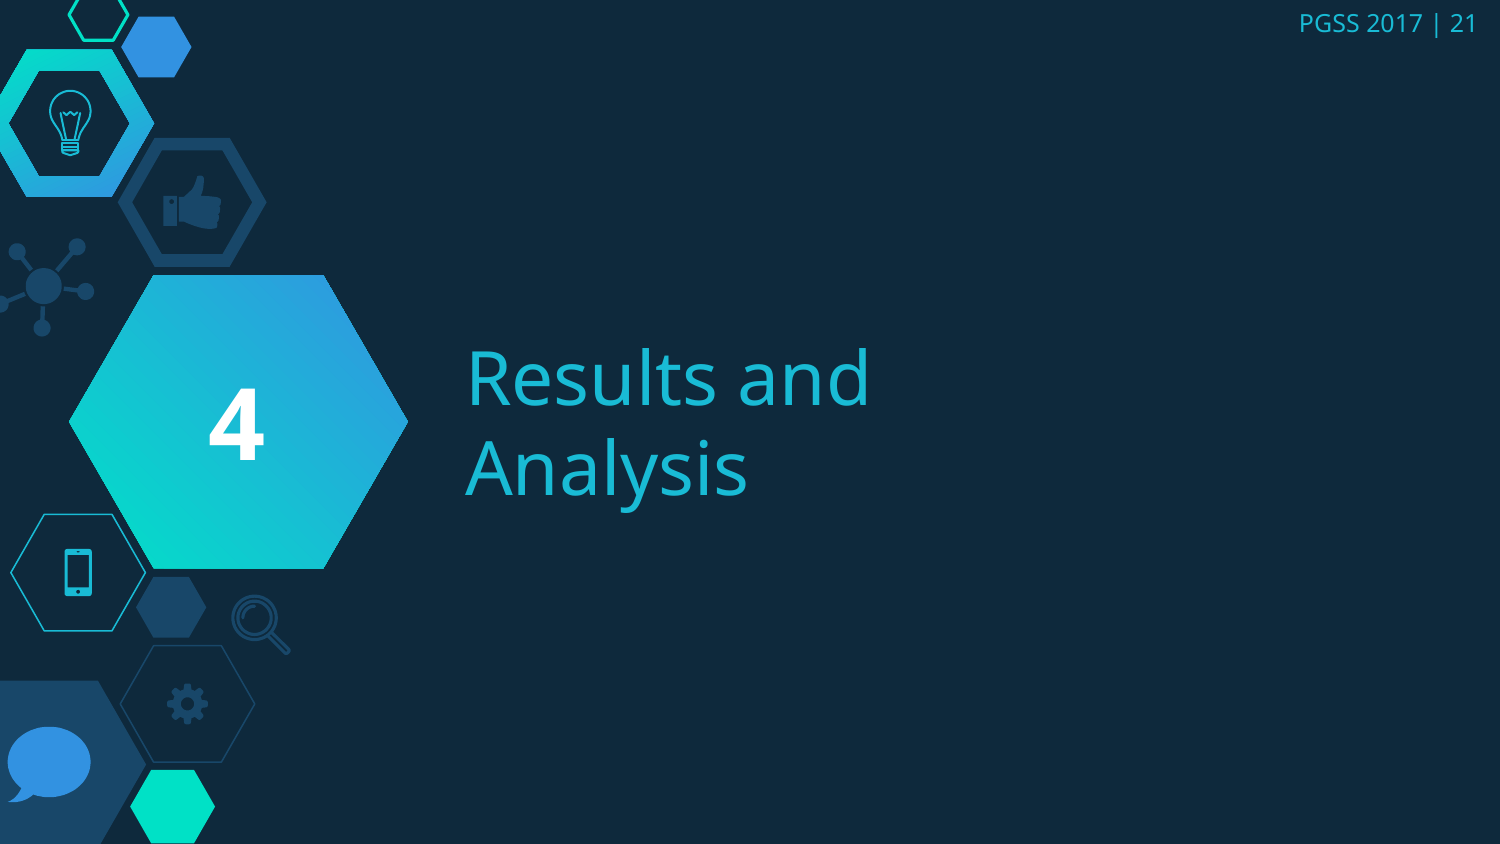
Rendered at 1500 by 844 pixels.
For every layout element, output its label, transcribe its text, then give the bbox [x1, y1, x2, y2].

title Results and Analysis [450, 325, 1375, 516]
text_box 4 [67, 274, 407, 566]
